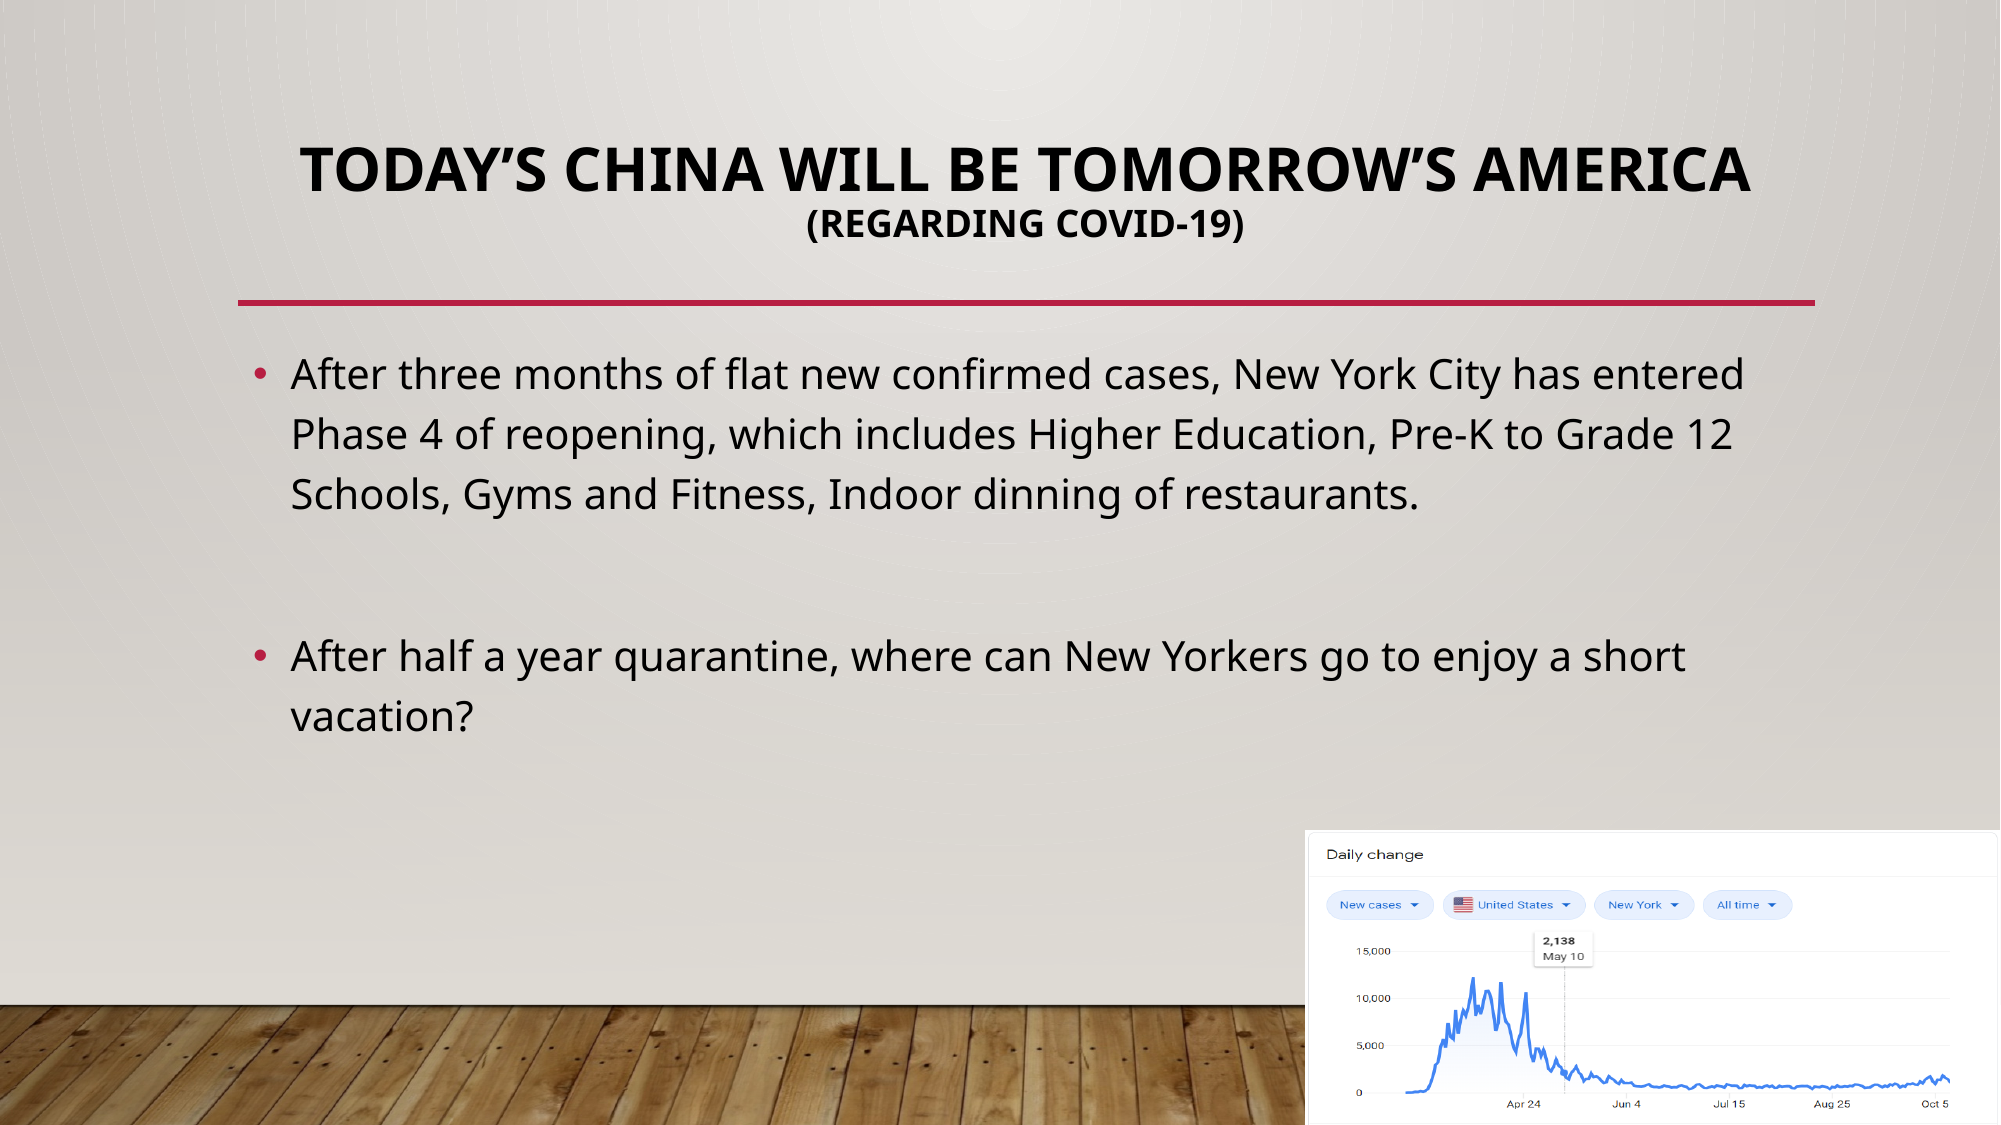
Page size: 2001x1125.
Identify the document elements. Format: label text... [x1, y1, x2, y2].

title Today’s China will be Tomorrow’s America (regarding COVID-19) [238, 131, 1814, 305]
list After three months of flat new confirmed cases, New York City has entered Phase 4 of reopening, which includes Higher Education, Pre-K to Grade 12 Schools, Gyms and Fitness, Indoor dinning of restaurants. After half a year quarantine, where can New Yorkers go to enjoy a short vacation? [238, 330, 1814, 897]
picture [0, 830, 2000, 1125]
